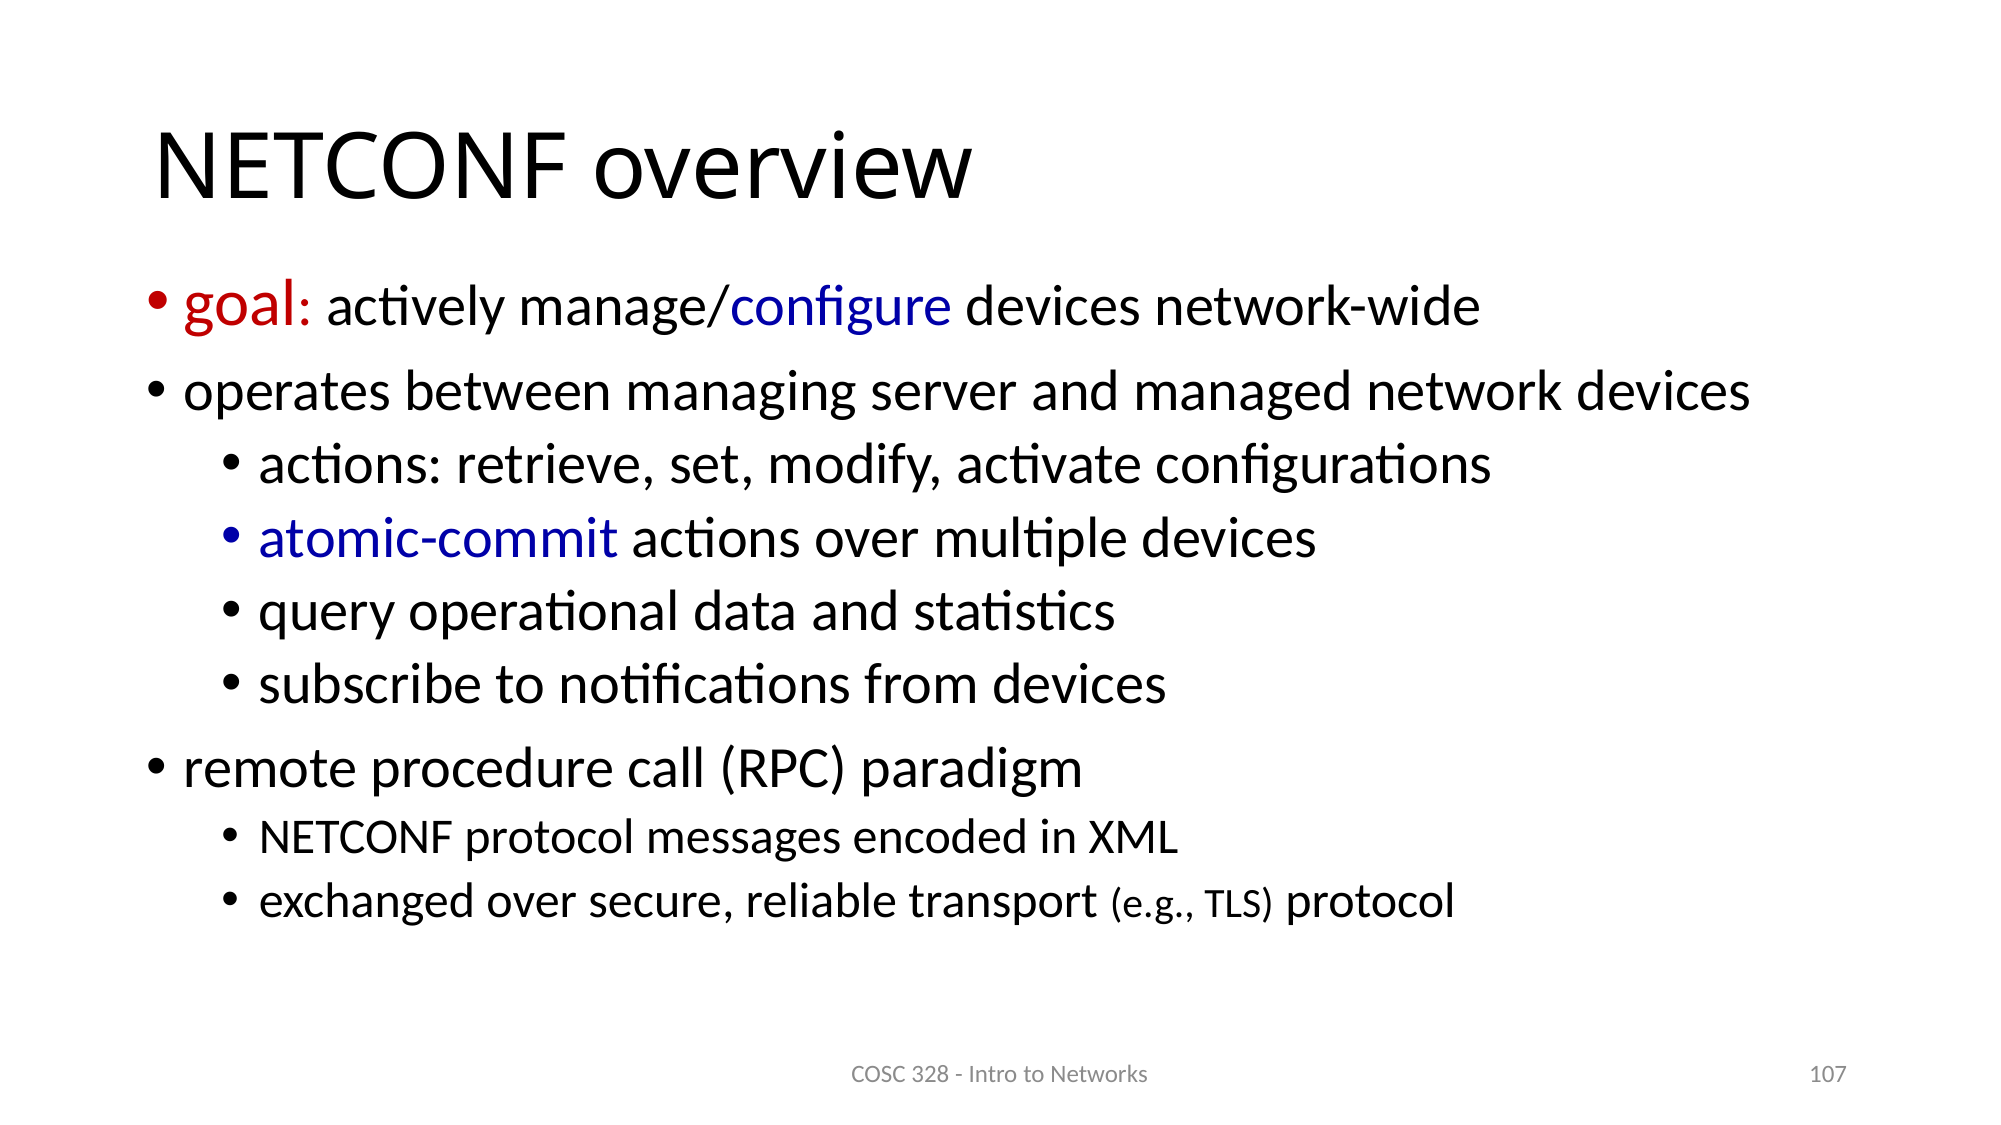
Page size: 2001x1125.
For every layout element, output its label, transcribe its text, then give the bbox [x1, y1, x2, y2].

title NETCONF overview [137, 59, 1863, 278]
slide_number 107 [1412, 1042, 1863, 1103]
footer COSC 328 - Intro to Networks [662, 1042, 1338, 1103]
list goal: actively manage/configure devices network-wide operates between managing server and managed network devices actions: retrieve, set, modify, activate configurations atomic-commit actions over multiple devices query operational data and statistics subscribe to notifications from devices remote procedure call (RPC) paradigm NETCONF protocol messages encoded in XML exchanged over secure, reliable transport (e.g., TLS) protocol [131, 260, 1898, 1039]
